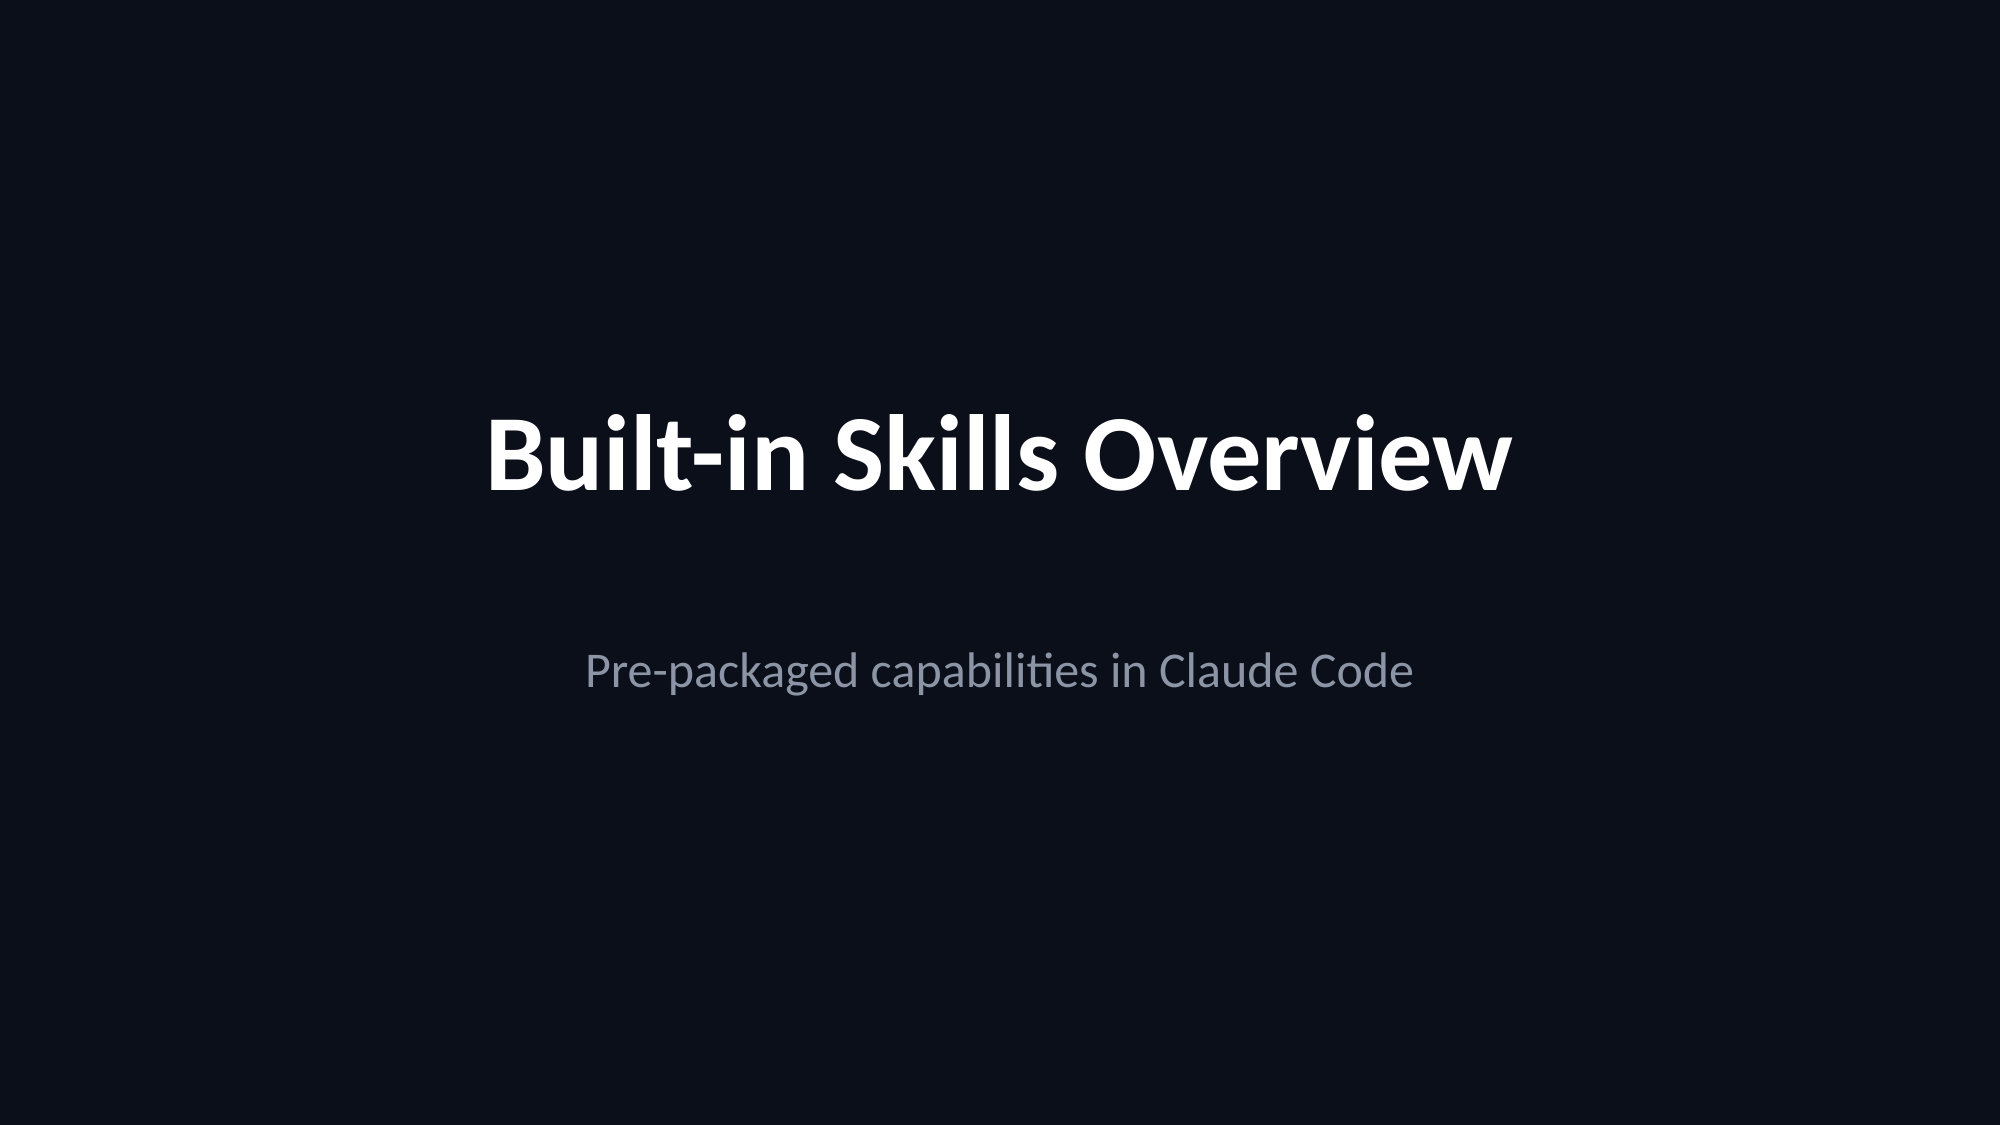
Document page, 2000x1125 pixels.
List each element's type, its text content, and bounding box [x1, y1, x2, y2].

text_box Built-in Skills Overview [119, 374, 1880, 520]
text_box Pre-packaged capabilities in Claude Code [149, 629, 1850, 705]
